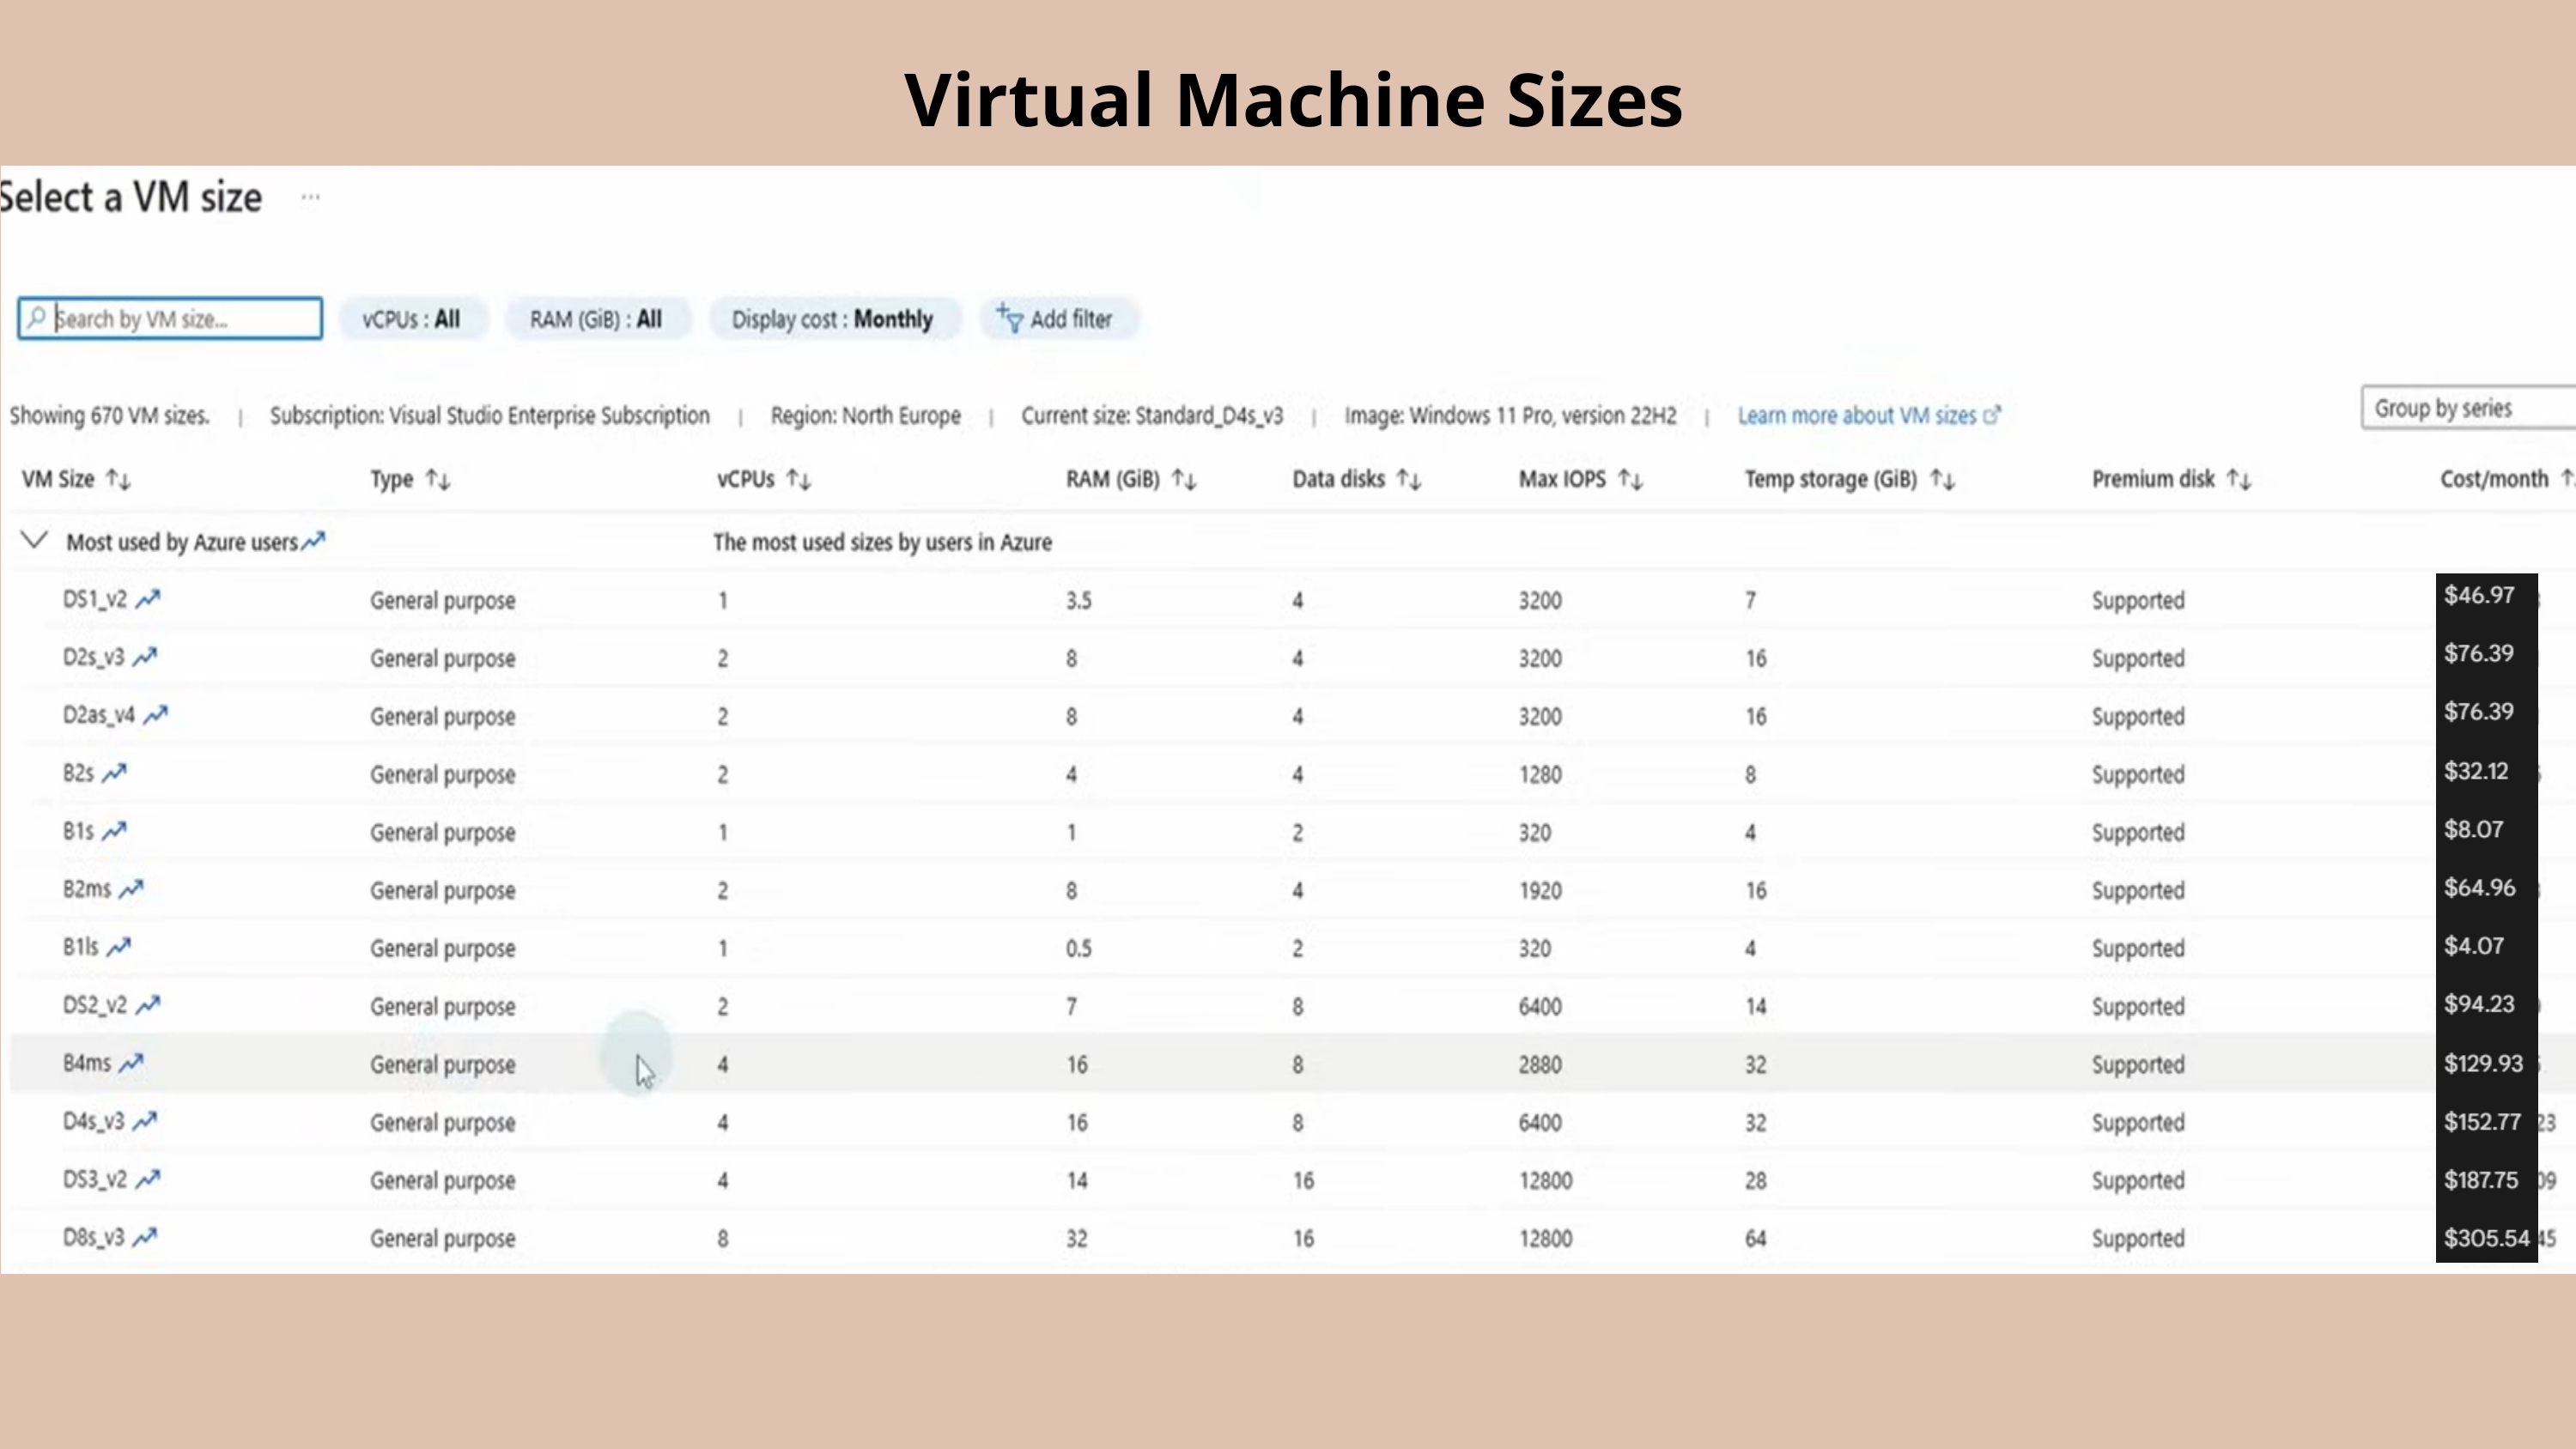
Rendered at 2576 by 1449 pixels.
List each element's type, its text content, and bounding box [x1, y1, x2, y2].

text_box Virtual Machine Sizes [40, 38, 2550, 142]
picture [0, 166, 2576, 1274]
